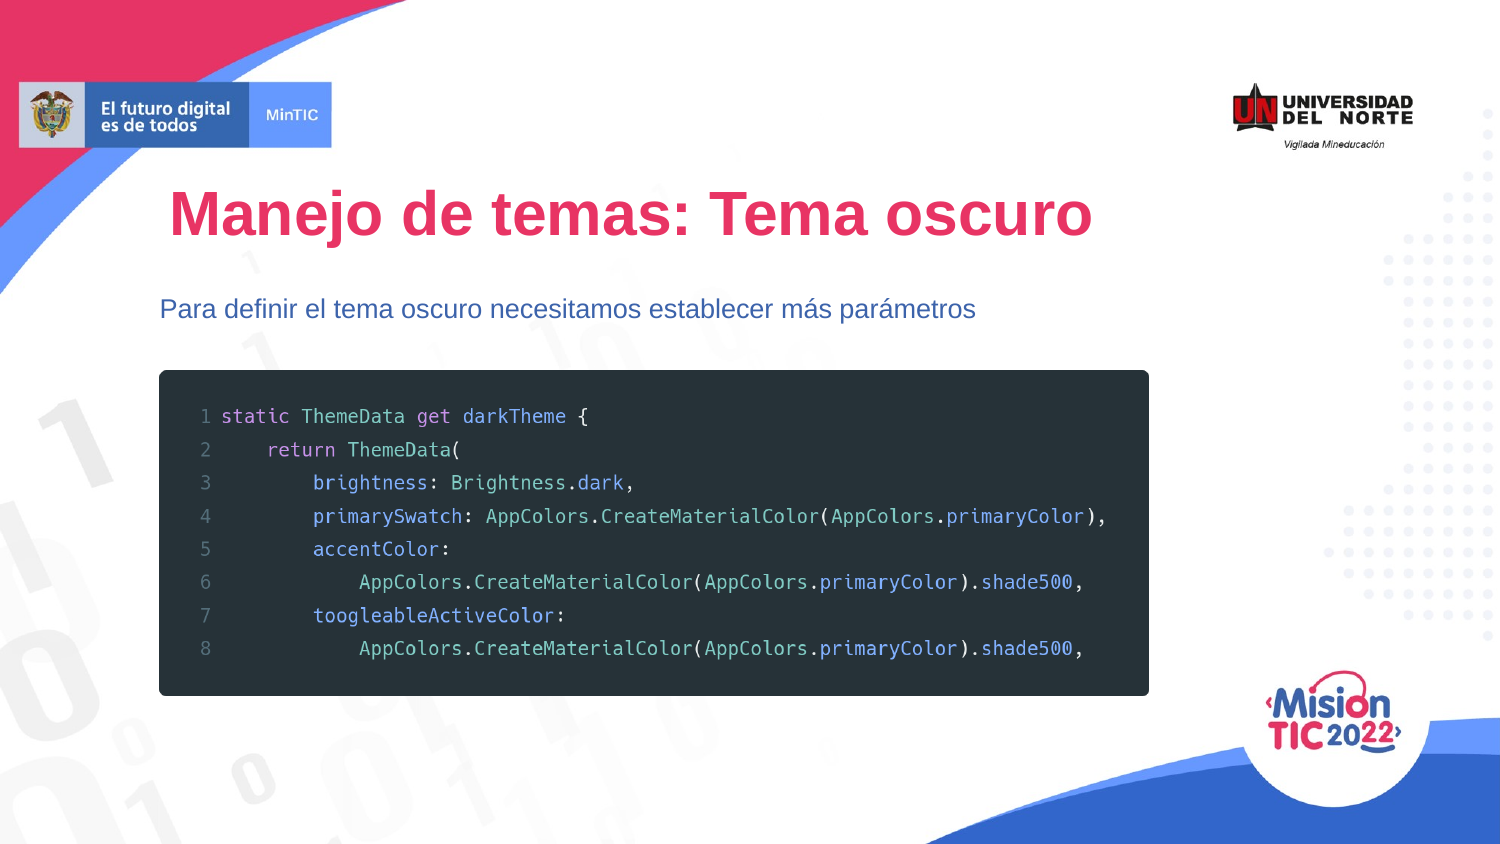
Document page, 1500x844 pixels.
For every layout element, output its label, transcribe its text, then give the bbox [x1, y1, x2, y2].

text_box Manejo de temas: Tema oscuro [140, 139, 1379, 318]
text_box Para definir el tema oscuro necesitamos establecer más parámetros [159, 238, 1408, 379]
picture [0, 0, 1500, 844]
